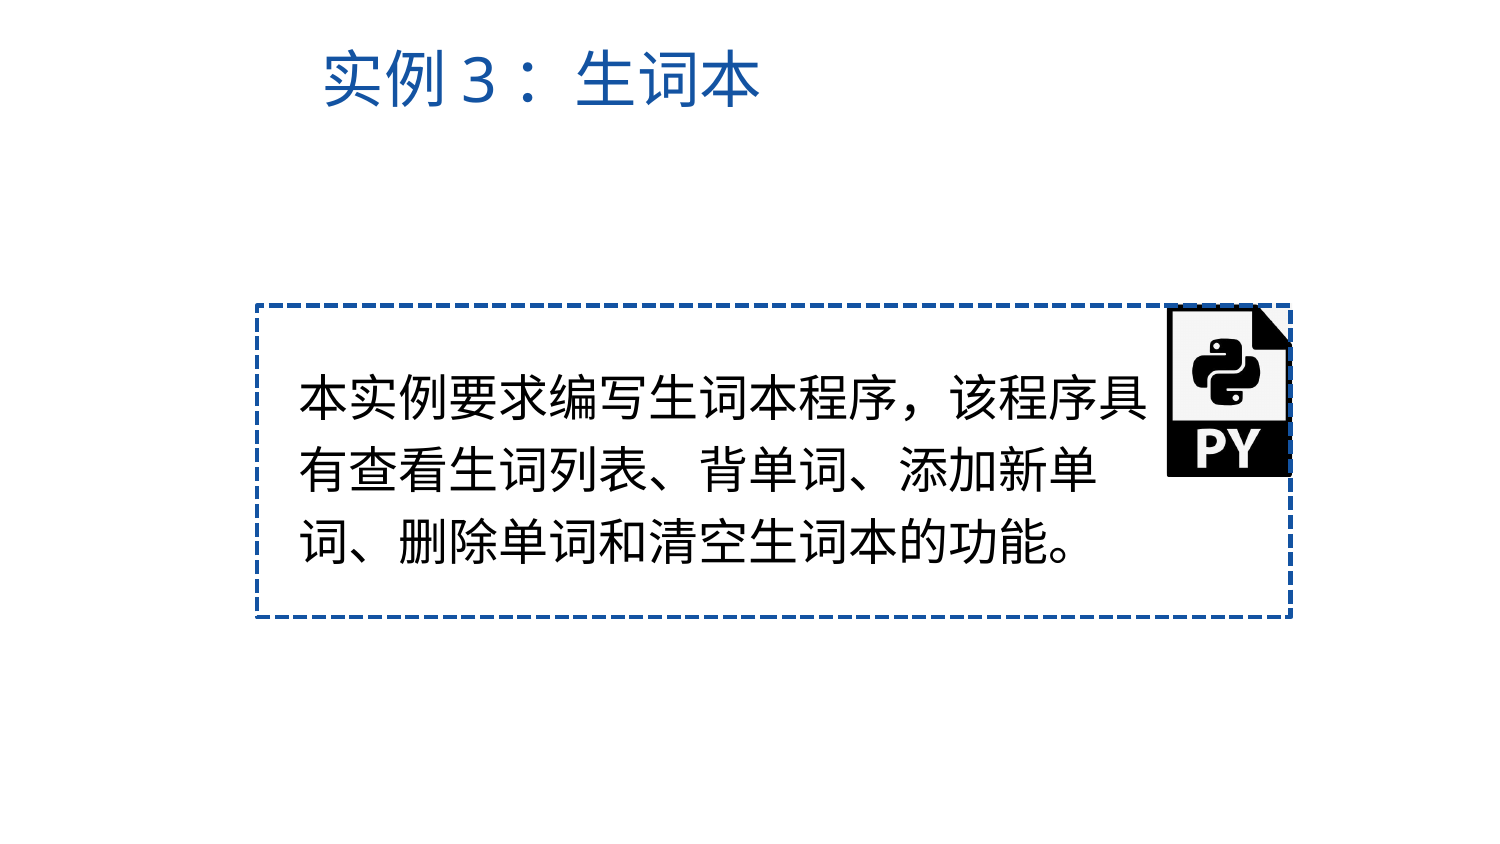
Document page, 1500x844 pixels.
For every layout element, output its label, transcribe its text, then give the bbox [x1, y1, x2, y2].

text_box 本实例要求编写生词本程序，该程序具有查看生词列表、背单词、添加新单词、删除单词和清空生词本的功能。 [283, 346, 1167, 578]
picture [1166, 303, 1293, 477]
text_box 实例3：生词本 [306, 32, 969, 123]
text_box [255, 304, 1293, 619]
